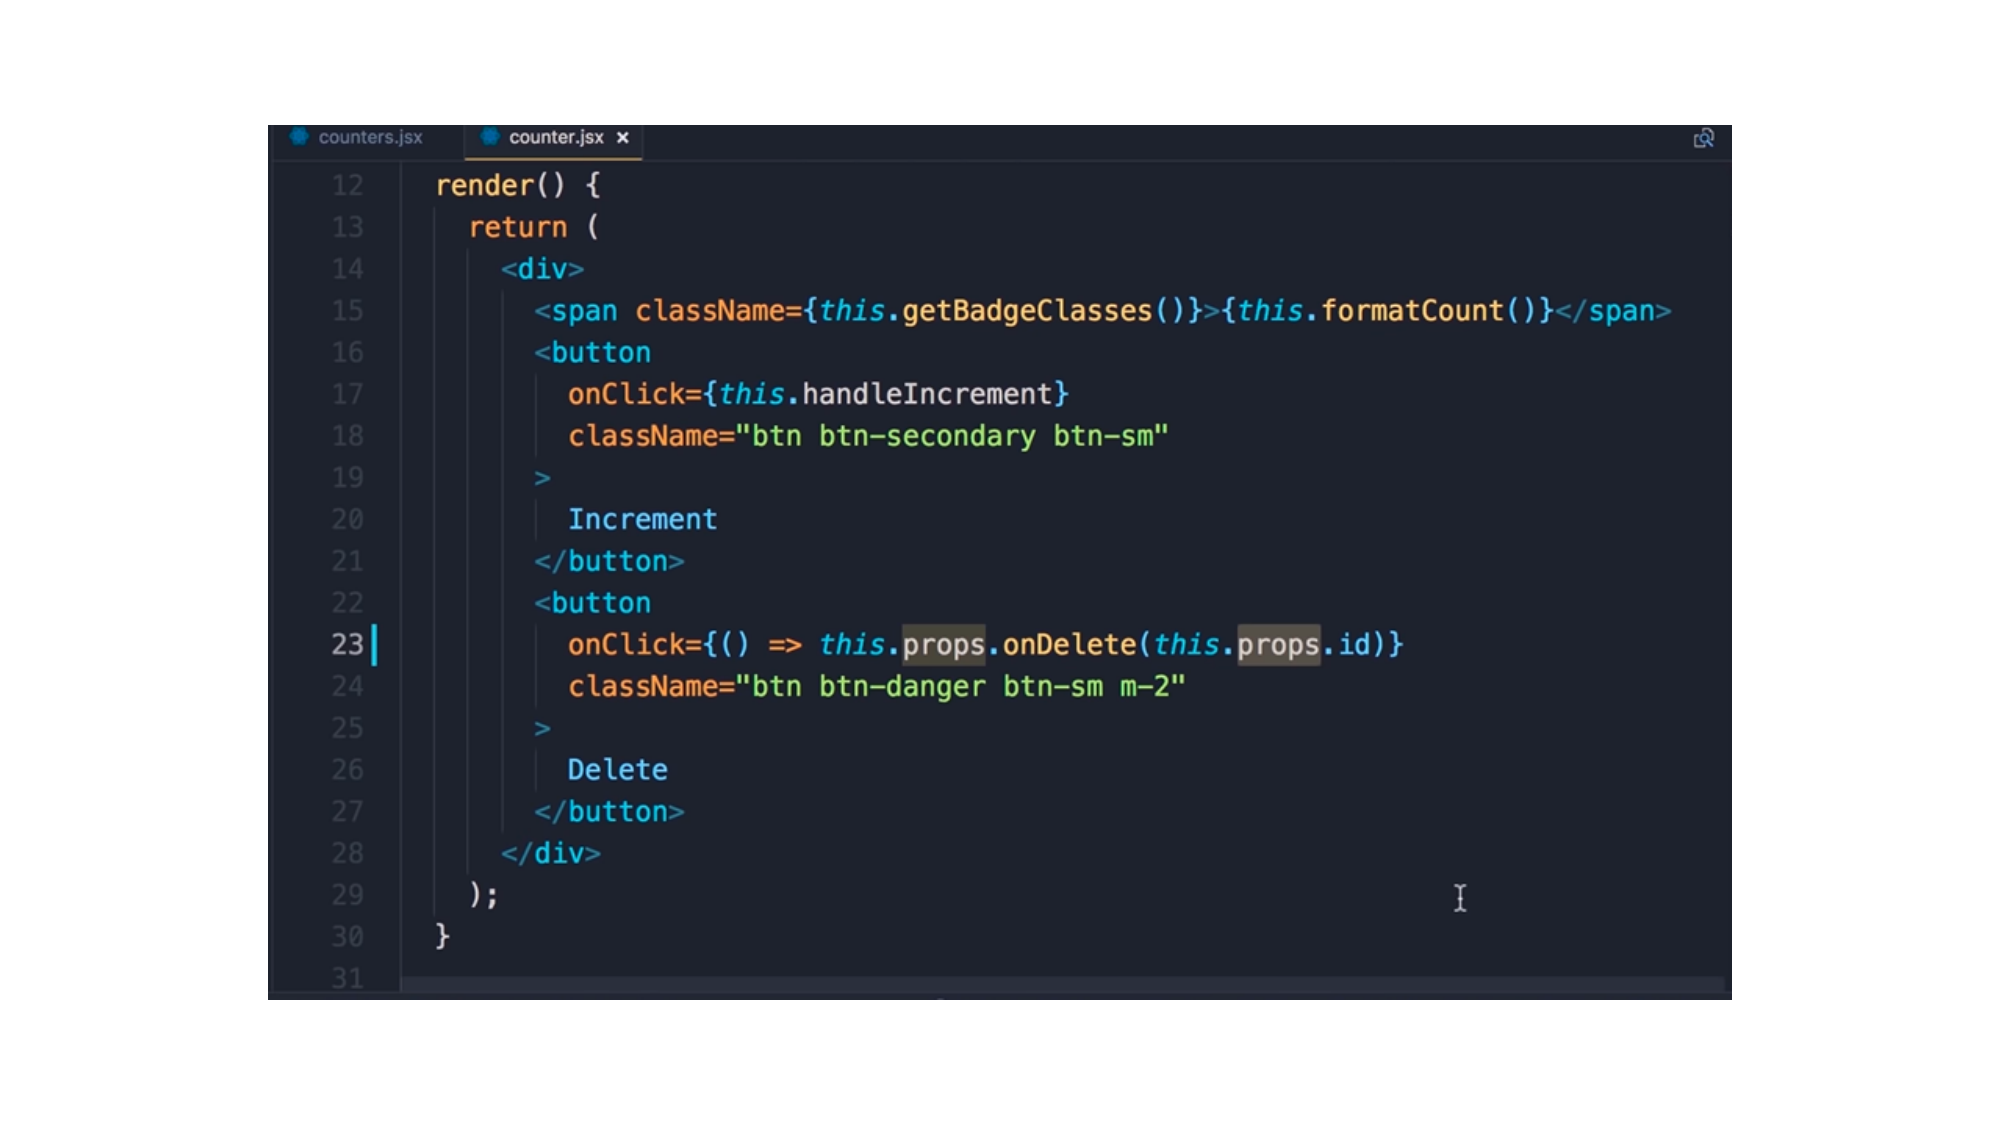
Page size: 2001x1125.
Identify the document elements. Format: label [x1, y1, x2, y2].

picture [294, 131, 303, 141]
picture [268, 125, 1732, 1000]
picture [485, 131, 496, 141]
